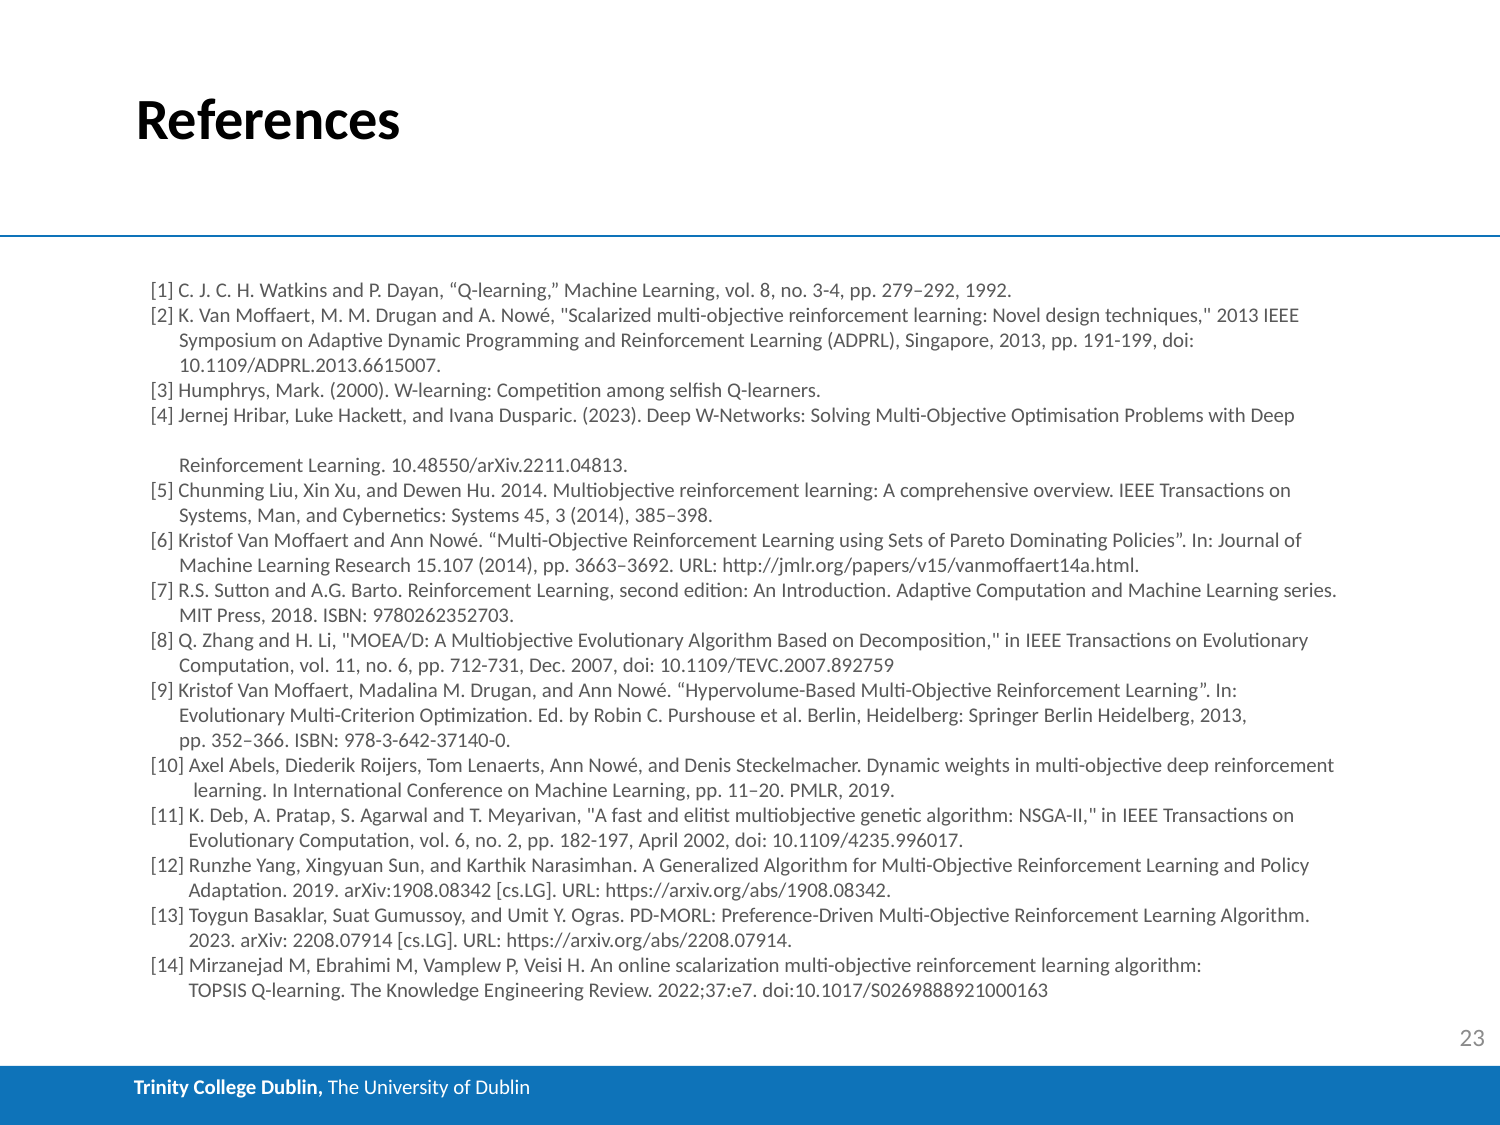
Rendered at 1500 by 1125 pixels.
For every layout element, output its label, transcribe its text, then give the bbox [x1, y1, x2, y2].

title References [135, 59, 1367, 152]
text_box [1] C. J. C. H. Watkins and P. Dayan, “Q-learning,” Machine Learning, vol. 8, no. 3-4, pp. 279–292, 1992. [2] K. Van Moffaert, M. M. Drugan and A. Nowé, "Scalarized multi-objective reinforcement learning: Novel design techniques," 2013 IEEE Symposium on Adaptive Dynamic Programming and Reinforcement Learning (ADPRL), Singapore, 2013, pp. 191-199, doi: 10.1109/ADPRL.2013.6615007. [3] Humphrys, Mark. (2000). W-learning: Competition among selfish Q-learners. [4] Jernej Hribar, Luke Hackett, and Ivana Dusparic. (2023). Deep W-Networks: Solving Multi-Objective Optimisation Problems with Deep Reinforcement Learning. 10.48550/arXiv.2211.04813. [5] Chunming Liu, Xin Xu, and Dewen Hu. 2014. Multiobjective reinforcement learning: A comprehensive overview. IEEE Transactions on Systems, Man, and Cybernetics: Systems 45, 3 (2014), 385–398. [6] Kristof Van Moffaert and Ann Nowé. “Multi-Objective Reinforcement Learning using Sets of Pareto Dominating Policies”. In: Journal of Machine Learning Research 15.107 (2014), pp. 3663–3692. URL: http://jmlr.org/papers/v15/vanmoffaert14a.html. [7] R.S. Sutton and A.G. Barto. Reinforcement Learning, second edition: An Introduction. Adaptive Computation and Machine Learning series. MIT Press, 2018. ISBN: 9780262352703. [8] Q. Zhang and H. Li, "MOEA/D: A Multiobjective Evolutionary Algorithm Based on Decomposition," in IEEE Transactions on Evolutionary Computation, vol. 11, no. 6, pp. 712-731, Dec. 2007, doi: 10.1109/TEVC.2007.892759 [9] Kristof Van Moffaert, Madalina M. Drugan, and Ann Nowé. “Hypervolume-Based Multi-Objective Reinforcement Learning”. In: Evolutionary Multi-Criterion Optimization. Ed. by Robin C. Purshouse et al. Berlin, Heidelberg: Springer Berlin Heidelberg, 2013, pp. 352–366. ISBN: 978-3-642-37140-0. [10] Axel Abels, Diederik Roijers, Tom Lenaerts, Ann Nowé, and Denis Steckelmacher. Dynamic weights in multi-objective deep reinforcement learning. In International Conference on Machine Learning, pp. 11–20. PMLR, 2019. [11] K. Deb, A. Pratap, S. Agarwal and T. Meyarivan, "A fast and elitist multiobjective genetic algorithm: NSGA-II," in IEEE Transactions on Evolutionary Computation, vol. 6, no. 2, pp. 182-197, April 2002, doi: 10.1109/4235.996017. [12] Runzhe Yang, Xingyuan Sun, and Karthik Narasimhan. A Generalized Algorithm for Multi-Objective Reinforcement Learning and Policy Adaptation. 2019. arXiv:1908.08342 [cs.LG]. URL: https://arxiv.org/abs/1908.08342. [13] Toygun Basaklar, Suat Gumussoy, and Umit Y. Ogras. PD-MORL: Preference-Driven Multi-Objective Reinforcement Learning Algorithm. 2023. arXiv: 2208.07914 [cs.LG]. URL: https://arxiv.org/abs/2208.07914. [14] Mirzanejad M, Ebrahimi M, Vamplew P, Veisi H. An online scalarization multi-objective reinforcement learning algorithm: TOPSIS Q-learning. The Knowledge Engineering Review. 2022;37:e7. doi:10.1017/S0269888921000163 [135, 269, 1367, 1034]
slide_number 23 [1162, 1006, 1500, 1067]
